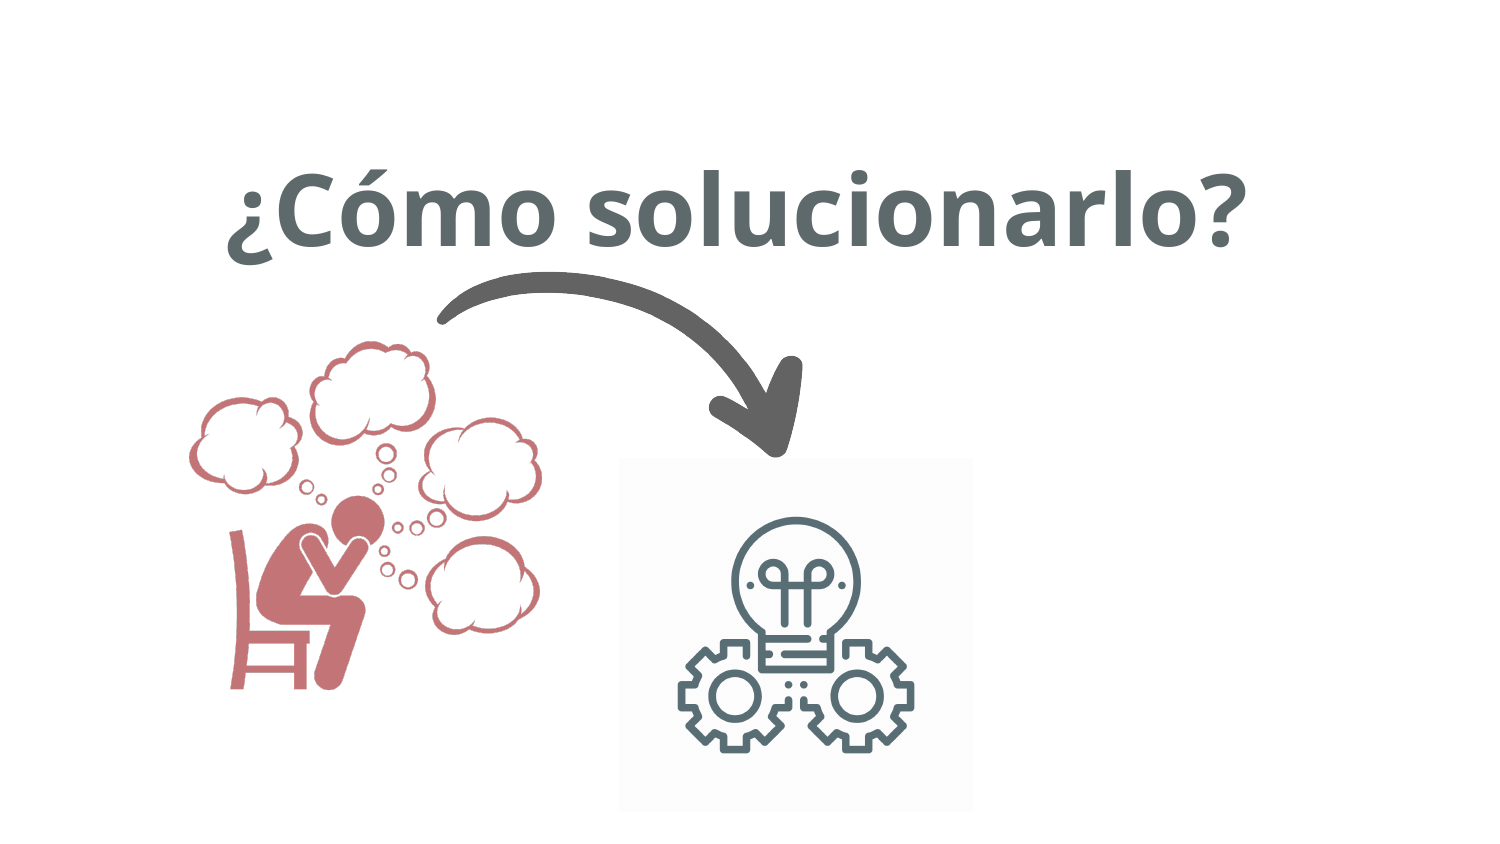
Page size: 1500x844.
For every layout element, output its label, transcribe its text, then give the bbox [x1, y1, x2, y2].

text_box ¿Cómo solucionarlo? [0, 71, 1475, 200]
picture [189, 161, 973, 812]
